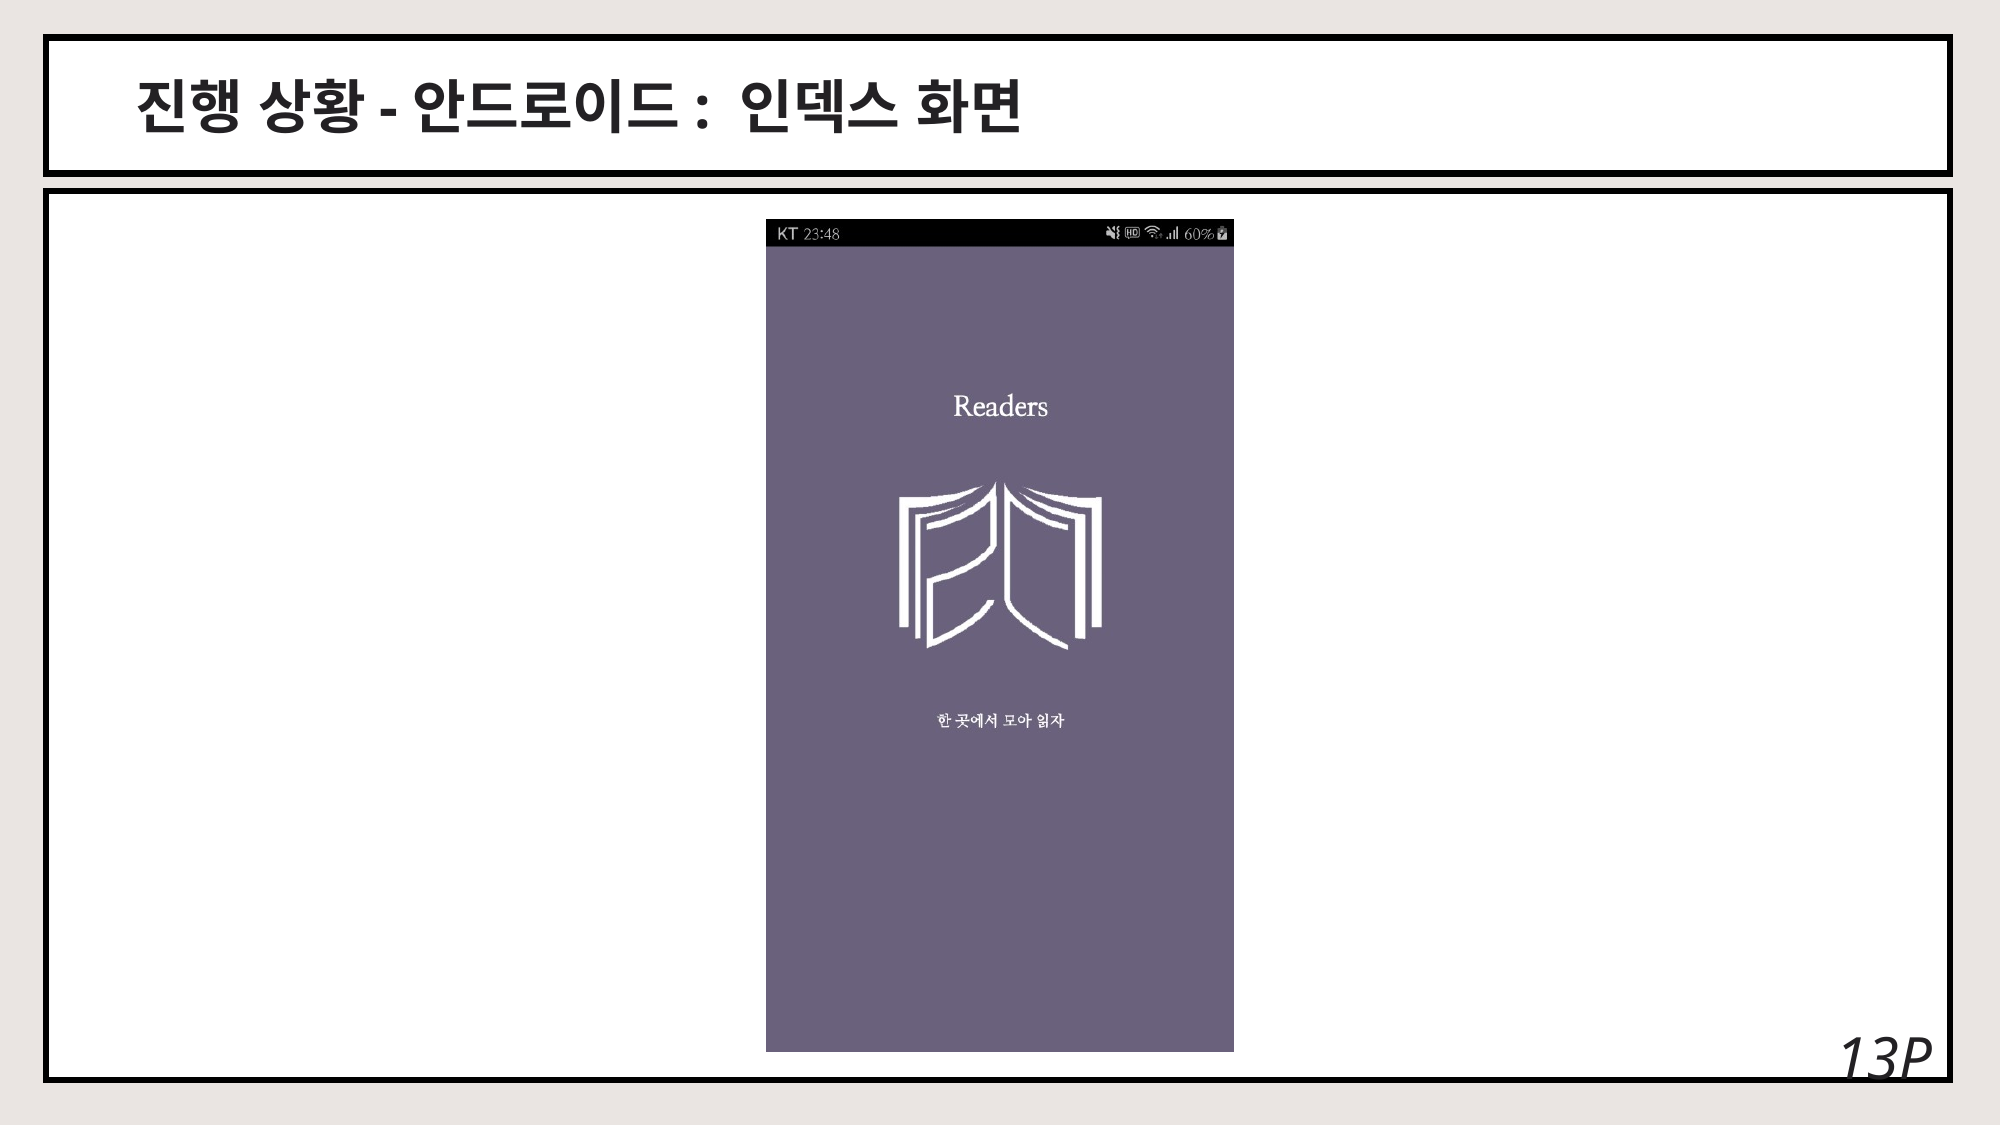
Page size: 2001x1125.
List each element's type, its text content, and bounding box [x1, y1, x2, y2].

text_box [45, 190, 1951, 1081]
text_box 13P [1799, 1013, 1967, 1125]
picture [765, 219, 1234, 1052]
text_box 진행 상황-안드로이드: 인덱스 화면 [45, 36, 1951, 175]
